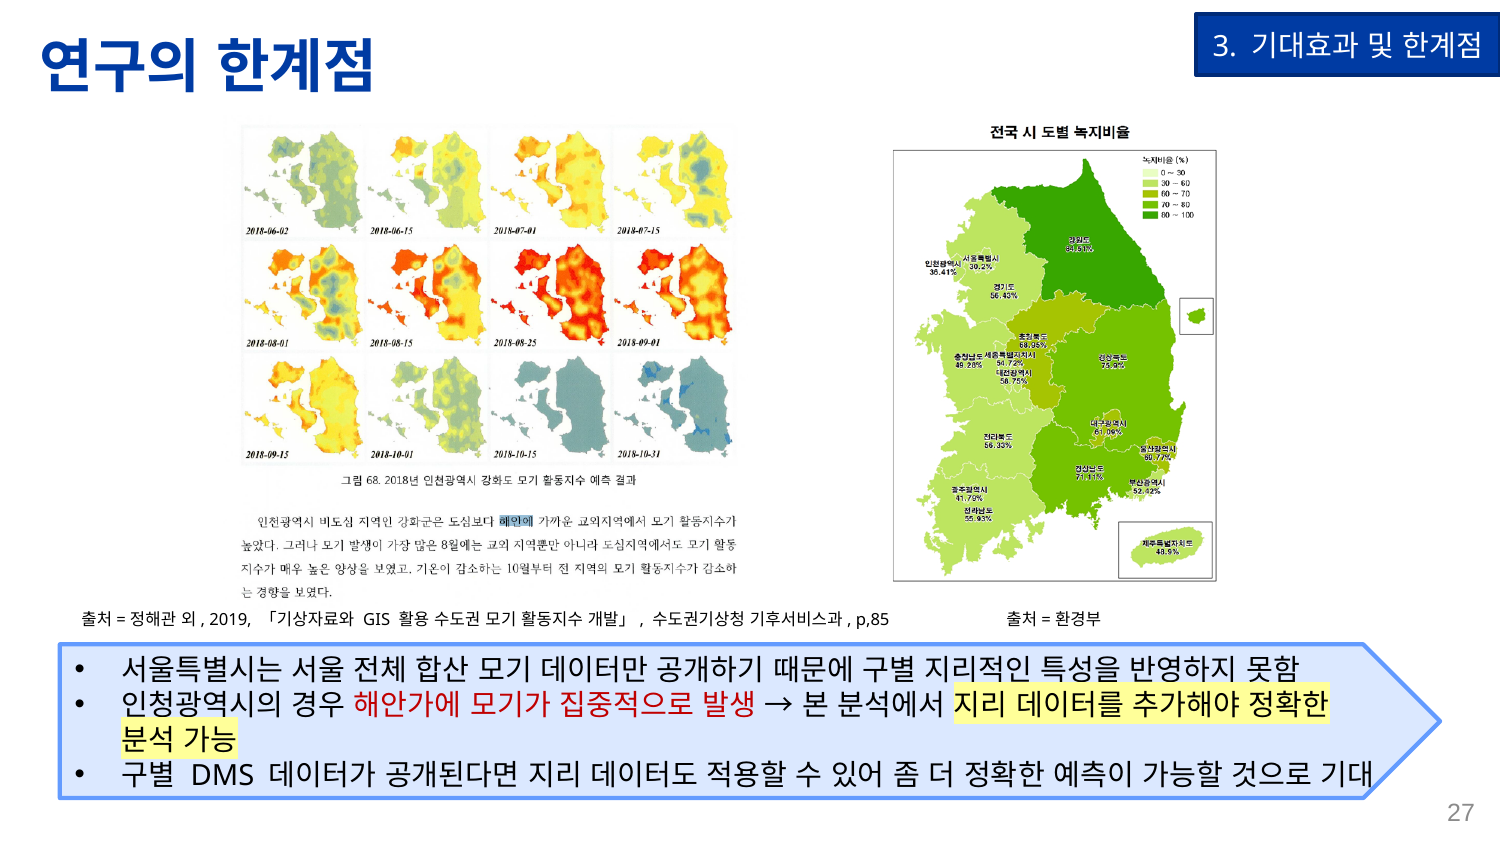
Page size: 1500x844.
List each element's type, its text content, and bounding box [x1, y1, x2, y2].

text_box 3. 기대효과 및 한계점 [1194, 12, 1500, 77]
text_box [94, 115, 1221, 637]
text_box 서울특별시는 서울 전체 합산 모기 데이터만 공개하기 때문에 구별 지리적인 특성을 반영하지 못함 인청광역시의 경우 해안가에 모기가 집중적으로 발생 → 본 분석에서 지리 데이터를 추가해야 정확한 분석 가능 구별 DMS 데이터가 공개된다면 지리 데이터도 적용할 수 있어 좀 더 정확한 예측이 가능할 것으로 기대 [57, 642, 1443, 801]
slide_number 27 [1152, 788, 1491, 834]
title 연구의 한계점 [24, 14, 1291, 109]
